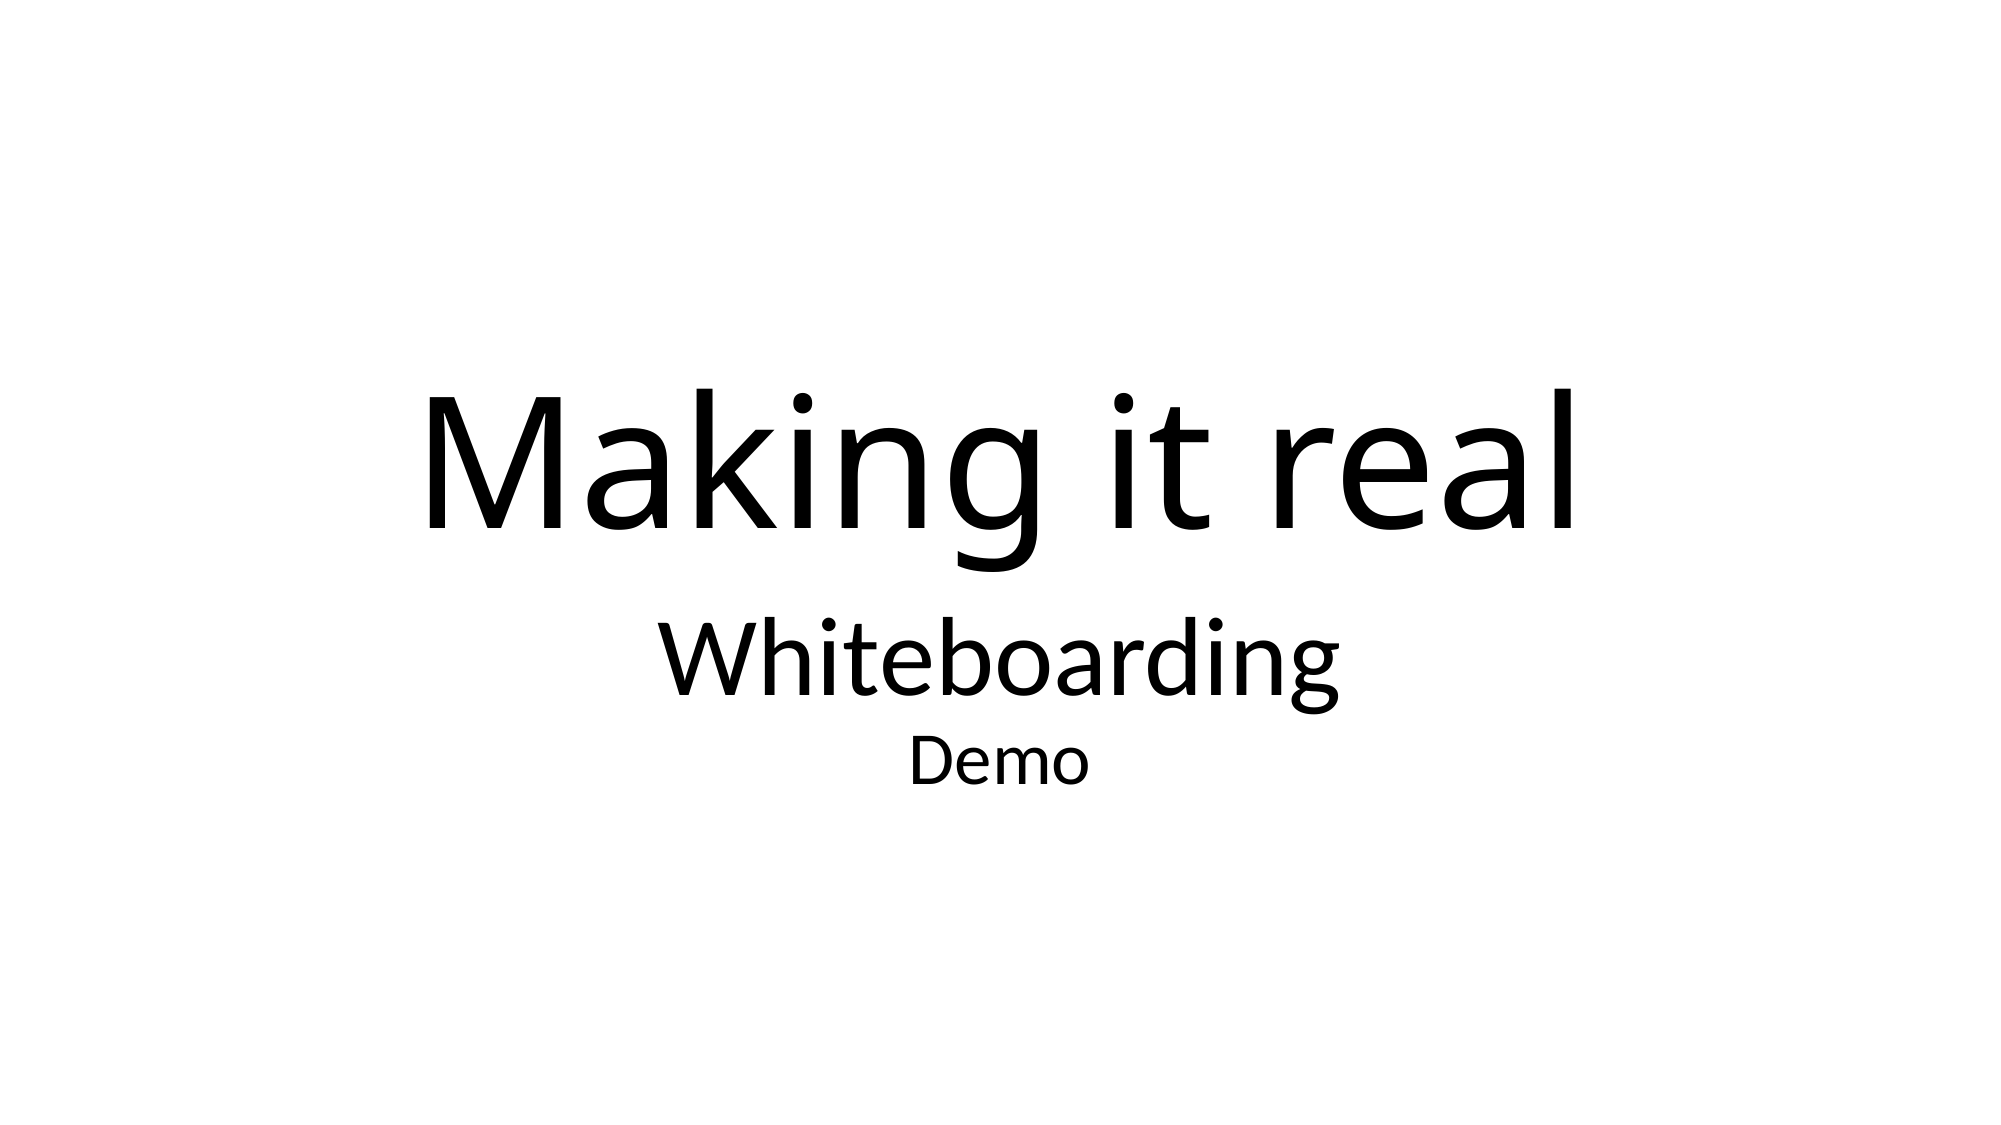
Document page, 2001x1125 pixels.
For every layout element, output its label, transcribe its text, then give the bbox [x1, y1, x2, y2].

subtitle Whiteboarding Demo [249, 590, 1750, 863]
title Making it real [249, 184, 1750, 576]
